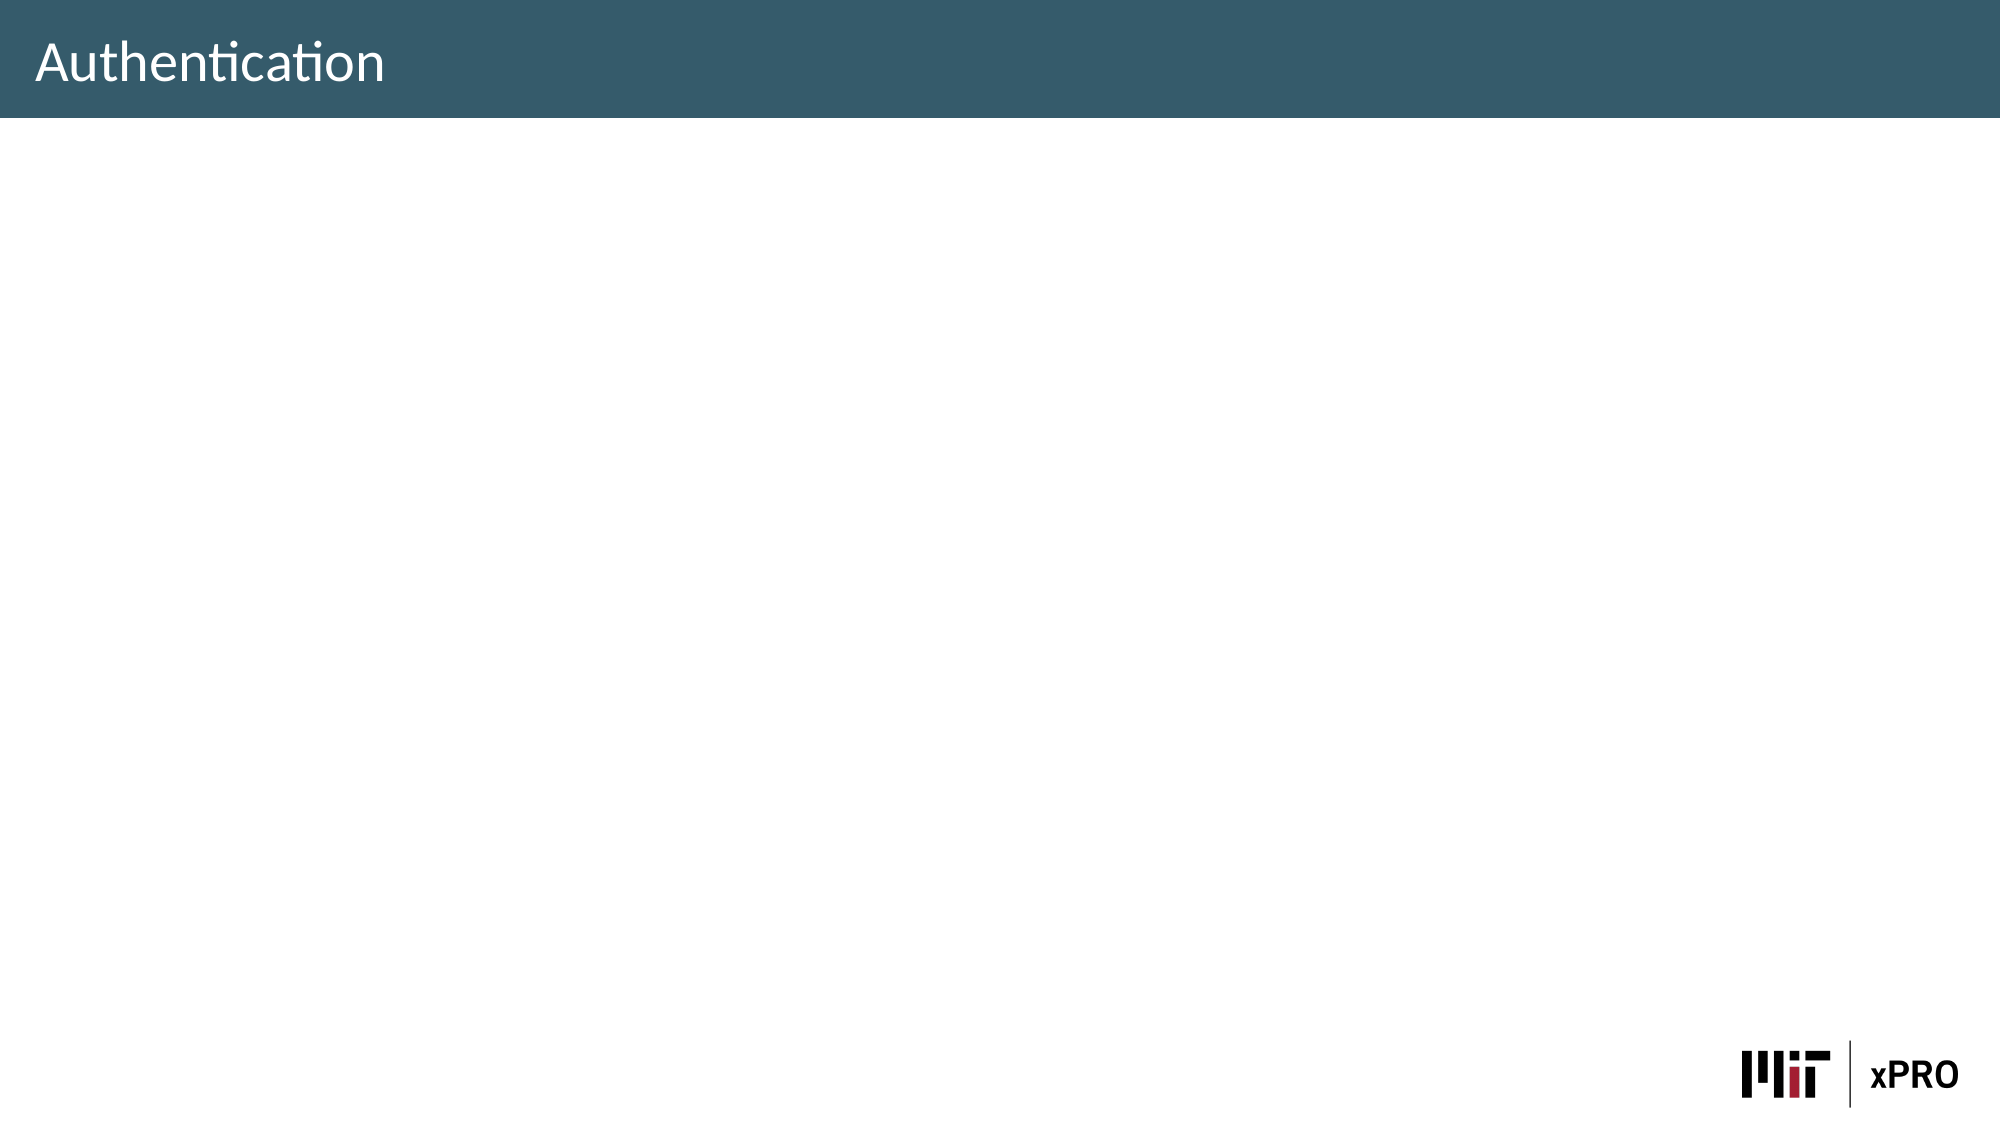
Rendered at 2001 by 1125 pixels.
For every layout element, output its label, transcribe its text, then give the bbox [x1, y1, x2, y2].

picture [0, 0, 2000, 118]
picture [1742, 1040, 1958, 1108]
text_box Authentication [20, 15, 1925, 101]
